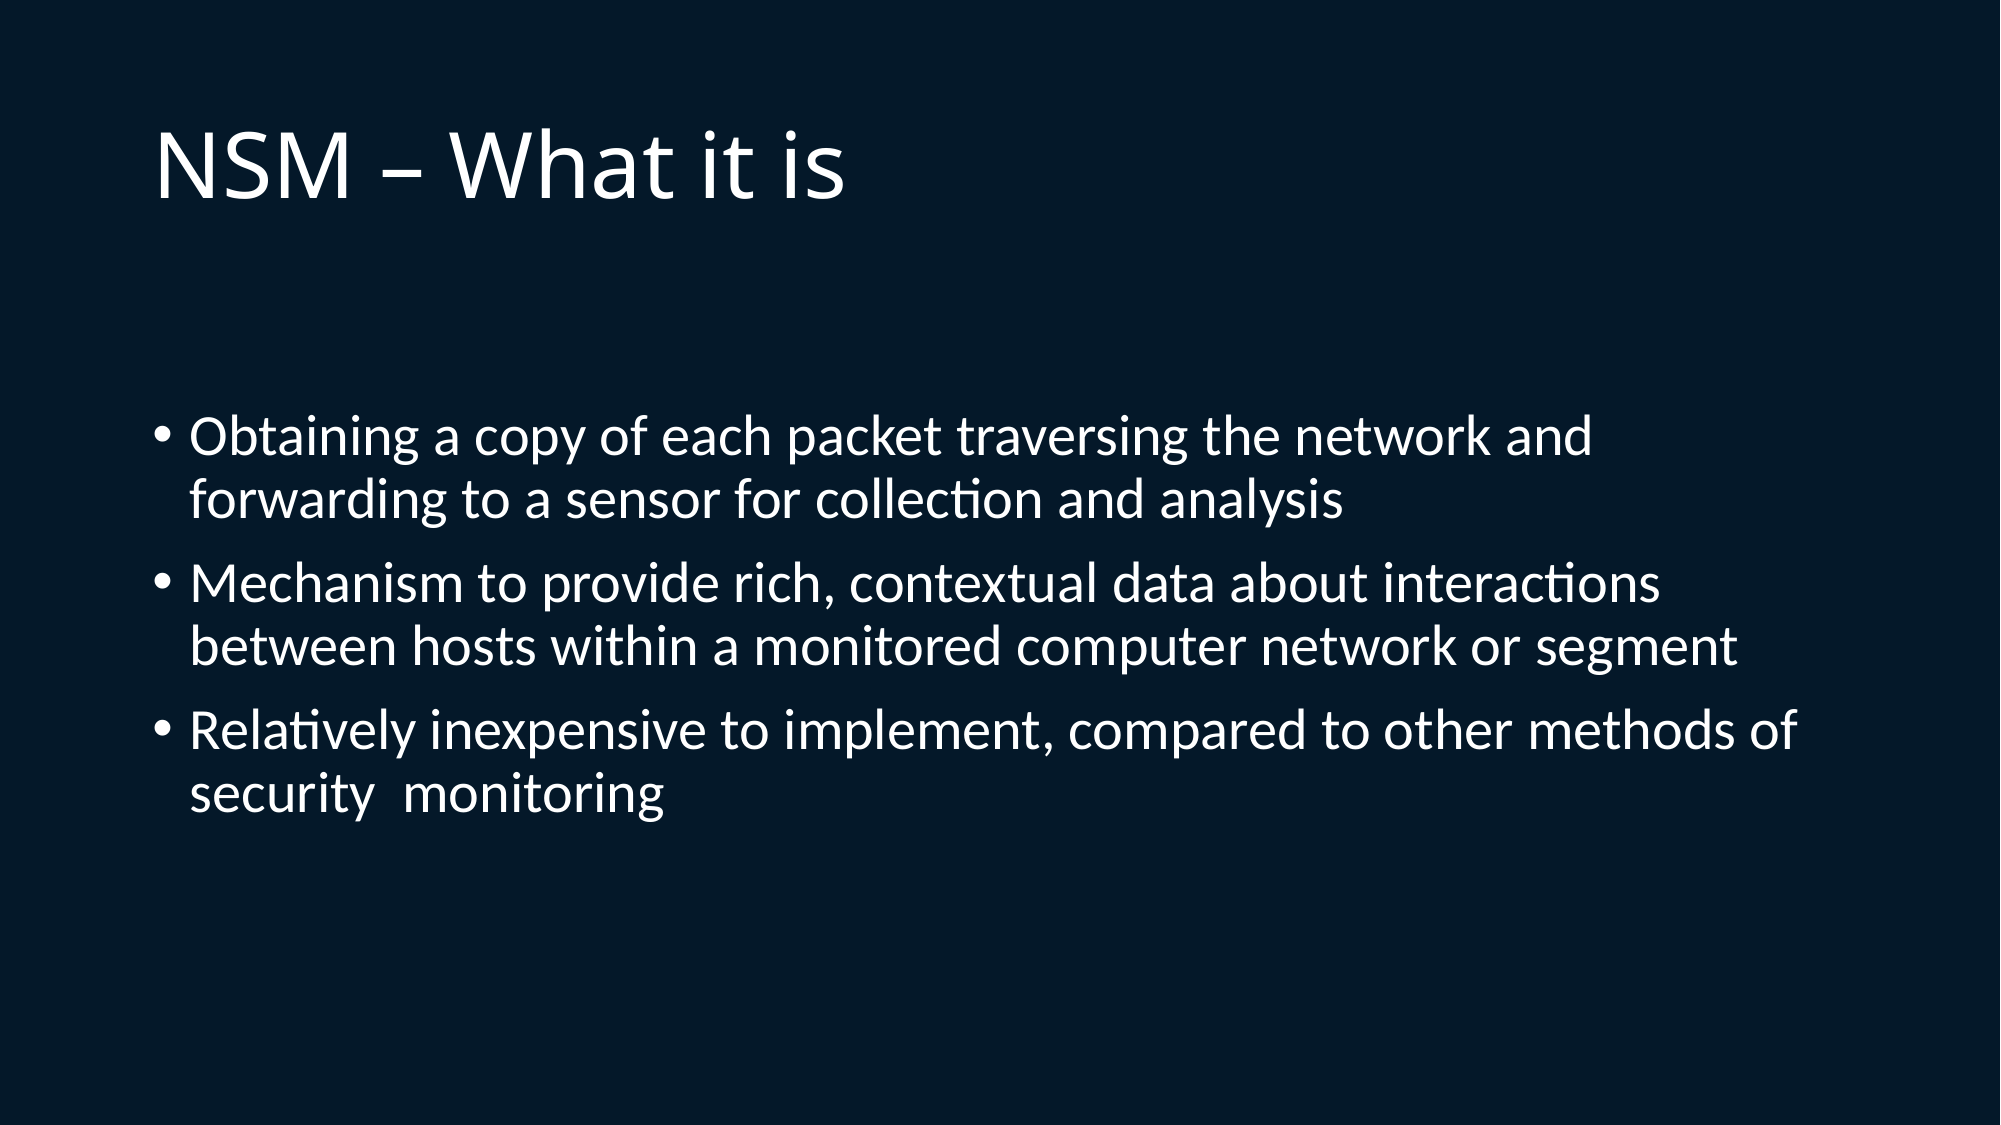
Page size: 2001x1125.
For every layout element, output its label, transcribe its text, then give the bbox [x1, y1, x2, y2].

list Obtaining a copy of each packet traversing the network and forwarding to a sensor for collection and analysis Mechanism to provide rich, contextual data about interactions between hosts within a monitored computer network or segment Relatively inexpensive to implement, compared to other methods of security monitoring [137, 397, 1863, 1112]
title NSM – What it is [137, 59, 1863, 278]
